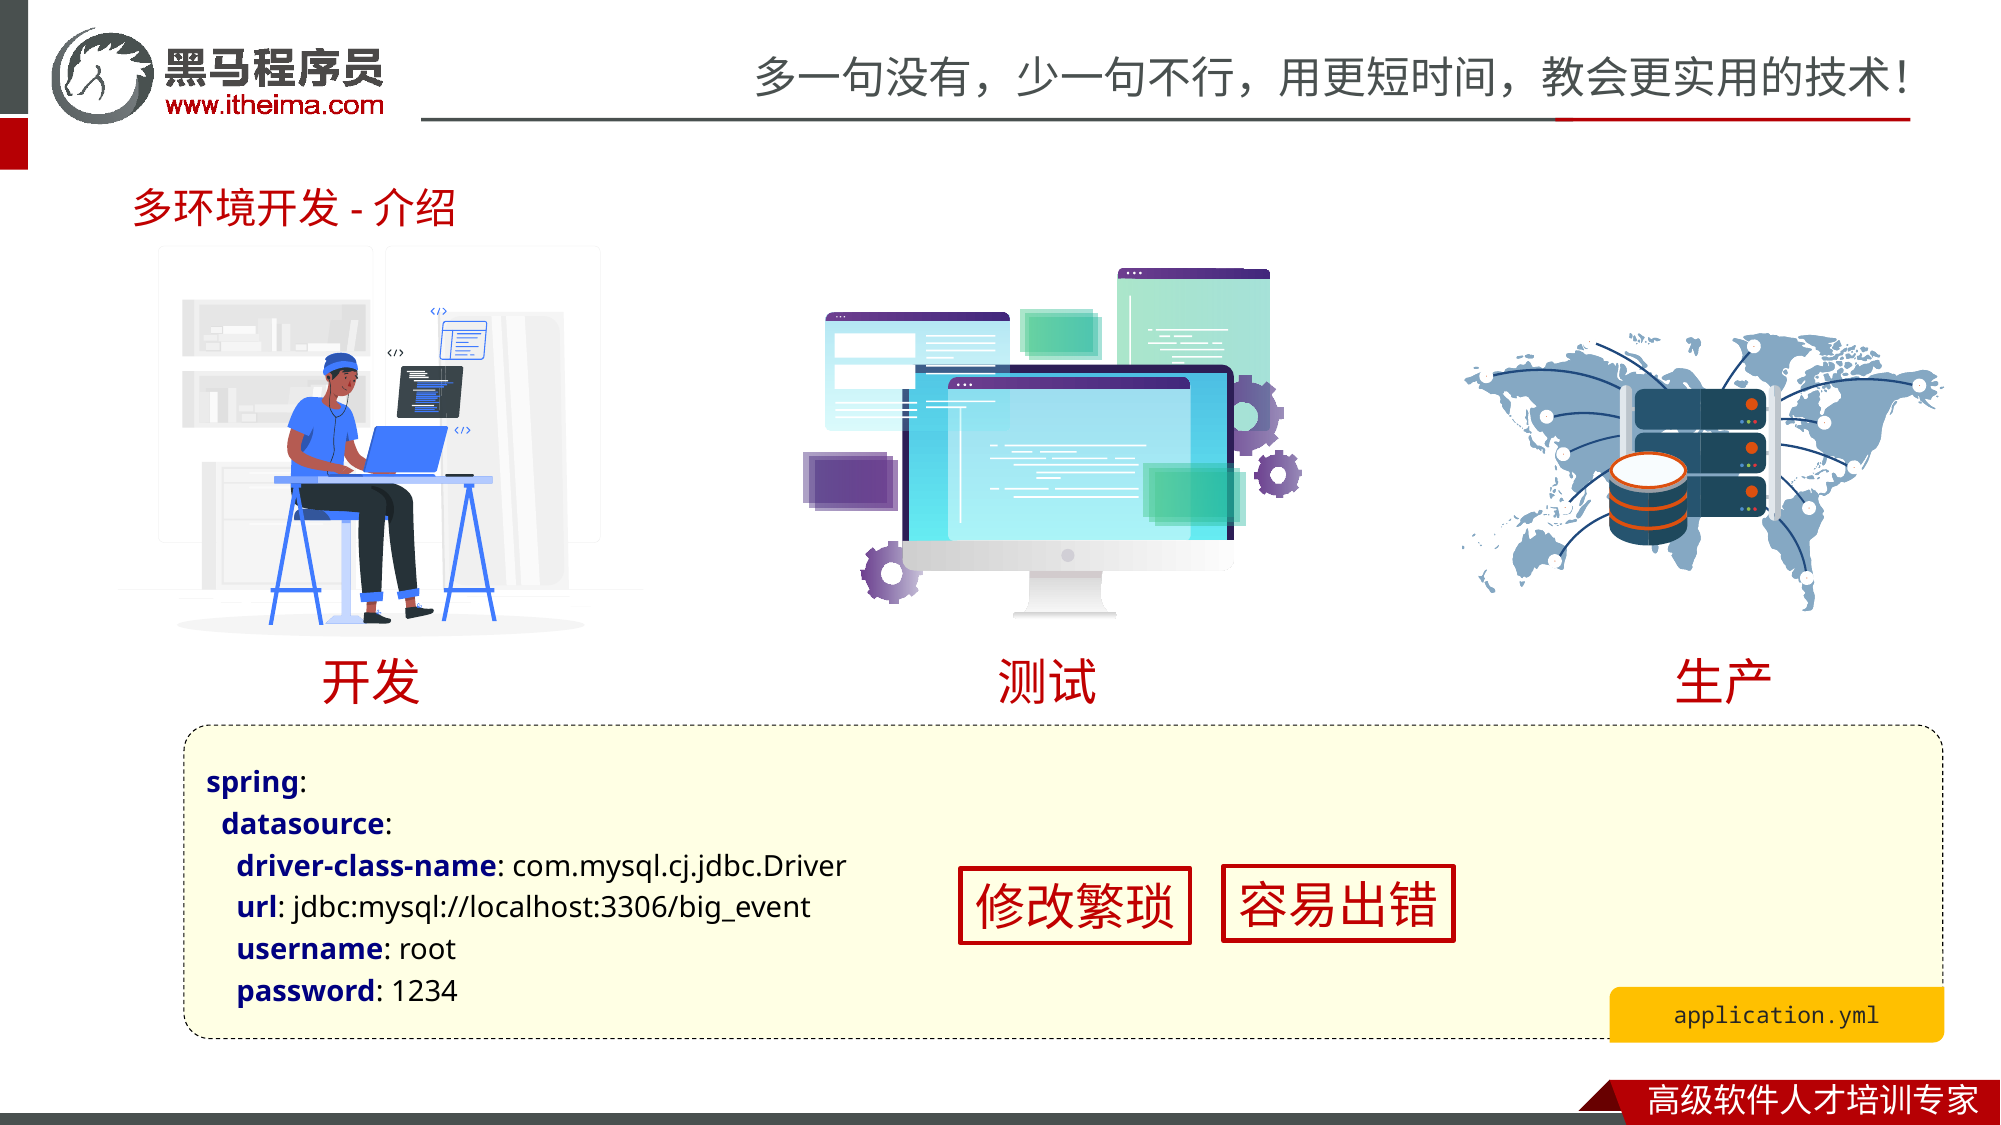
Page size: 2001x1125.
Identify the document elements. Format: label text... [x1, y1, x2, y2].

picture [50, 26, 384, 125]
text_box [183, 724, 1945, 1043]
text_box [803, 267, 1302, 720]
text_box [117, 245, 644, 720]
title 多环境开发-介绍 [116, 164, 1872, 250]
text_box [1461, 332, 1945, 720]
